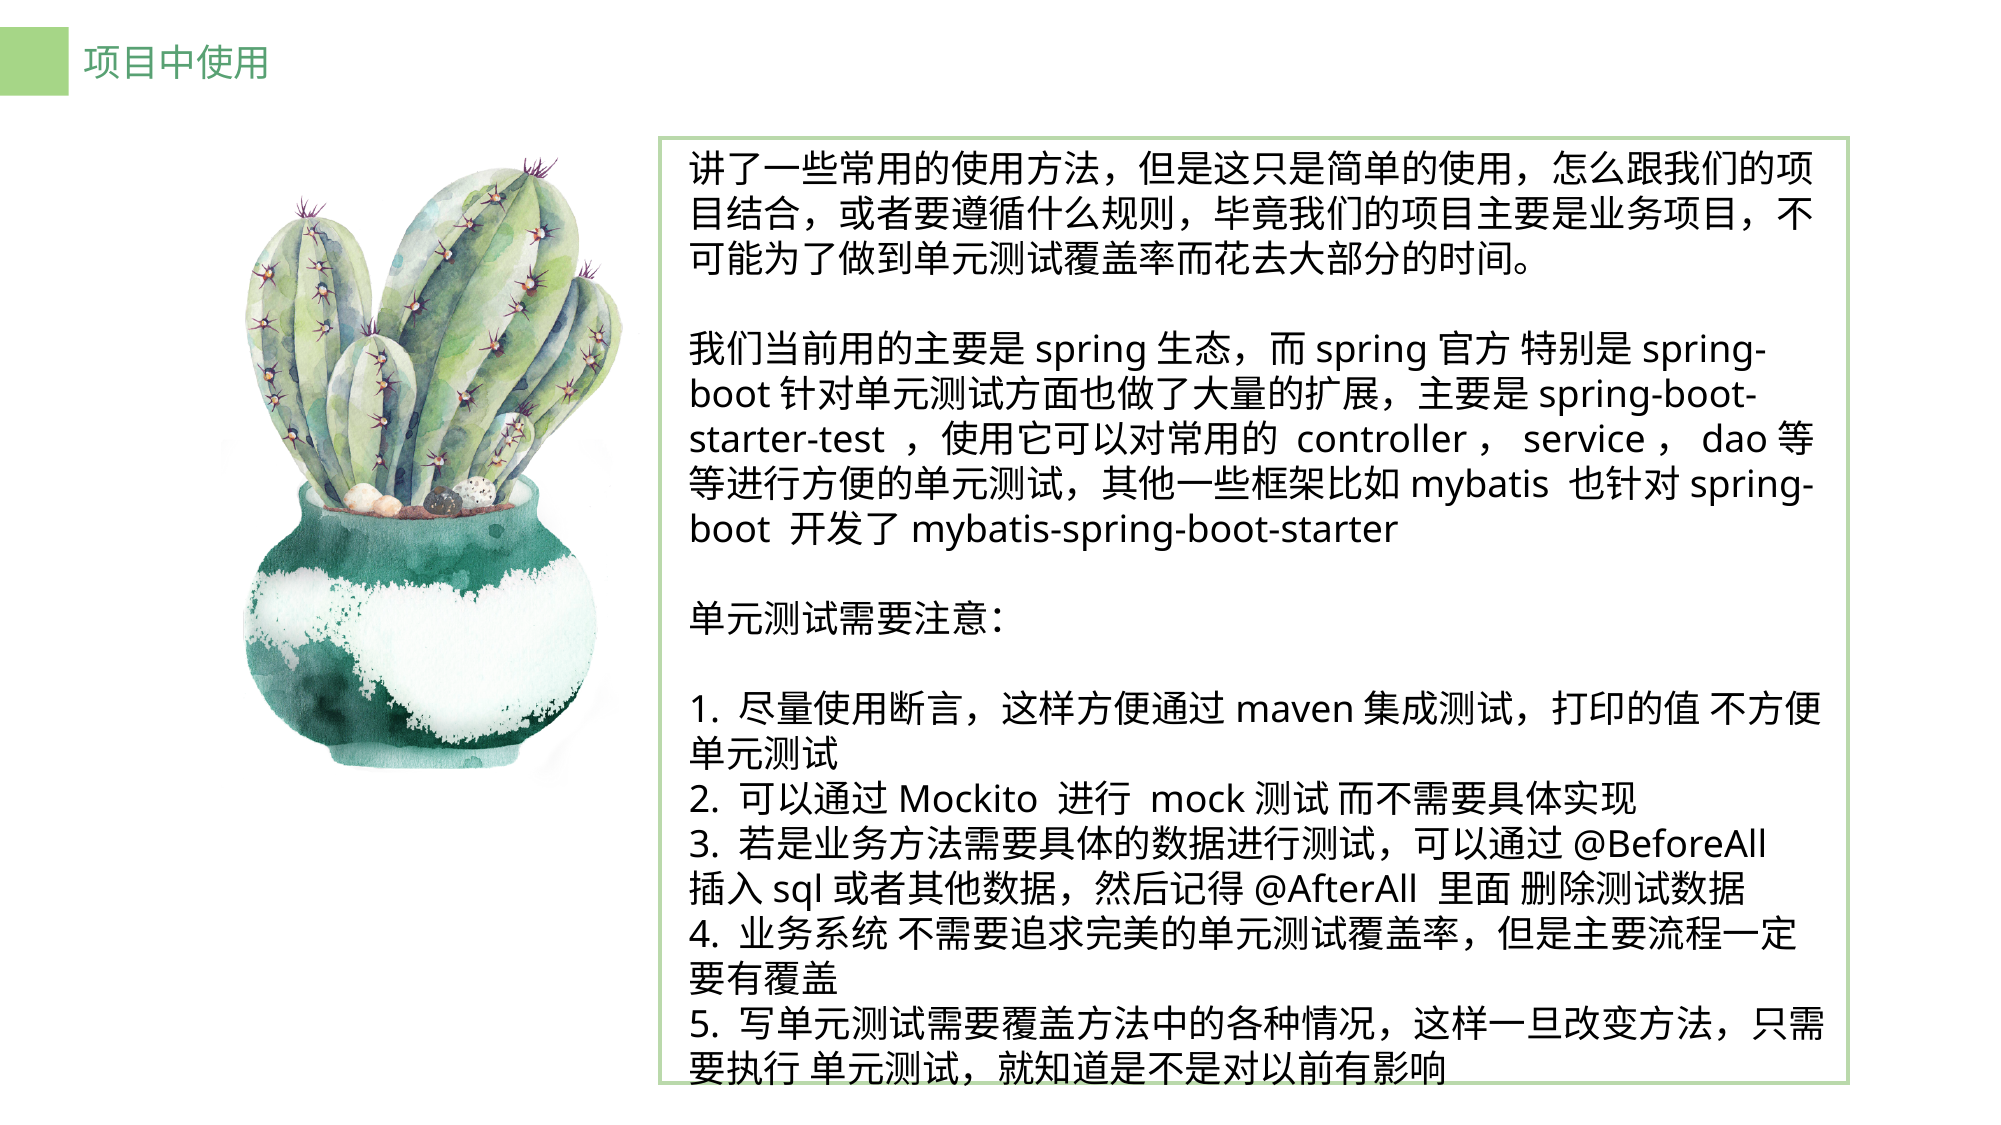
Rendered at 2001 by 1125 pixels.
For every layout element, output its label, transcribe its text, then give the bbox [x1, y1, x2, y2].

text_box [659, 137, 1849, 1084]
picture [221, 137, 640, 788]
text_box 讲了一些常用的使用方法，但是这只是简单的使用，怎么跟我们的项目结合，或者要遵循什么规则，毕竟我们的项目主要是业务项目，不可能为了做到单元测试覆盖率而花去大部分的时间。 我们当前用的主要是spring生态，而spring官方 特别是spring-boot针对单元测试方面也做了大量的扩展，主要是spring-boot-starter-test ，使用它可以对常用的 controller，service，dao等等进行方便的单元测试，其他一些框架比如mybatis 也针对spring-boot 开发了mybatis-spring-boot-starter 单元测试需要注意： 1. 尽量使用断言，这样方便通过maven集成测试，打印的值 不方便单元测试 2. 可以通过Mockito 进行 mock测试 而不需要具体实现 3. 若是业务方法需要具体的数据进行测试，可以通过@BeforeAll 插入sql或者其他数据，然后记得@AfterAll 里面 删除测试数据 4. 业务系统 不需要追求完美的单元测试覆盖率，但是主要流程一定要有覆盖 5. 写单元测试需要覆盖方法中的各种情况，这样一旦改变方法，只需要执行 单元测试，就知道是不是对以前有影响 [673, 138, 1848, 1125]
text_box 项目中使用 [68, 31, 294, 91]
text_box [0, 26, 70, 97]
